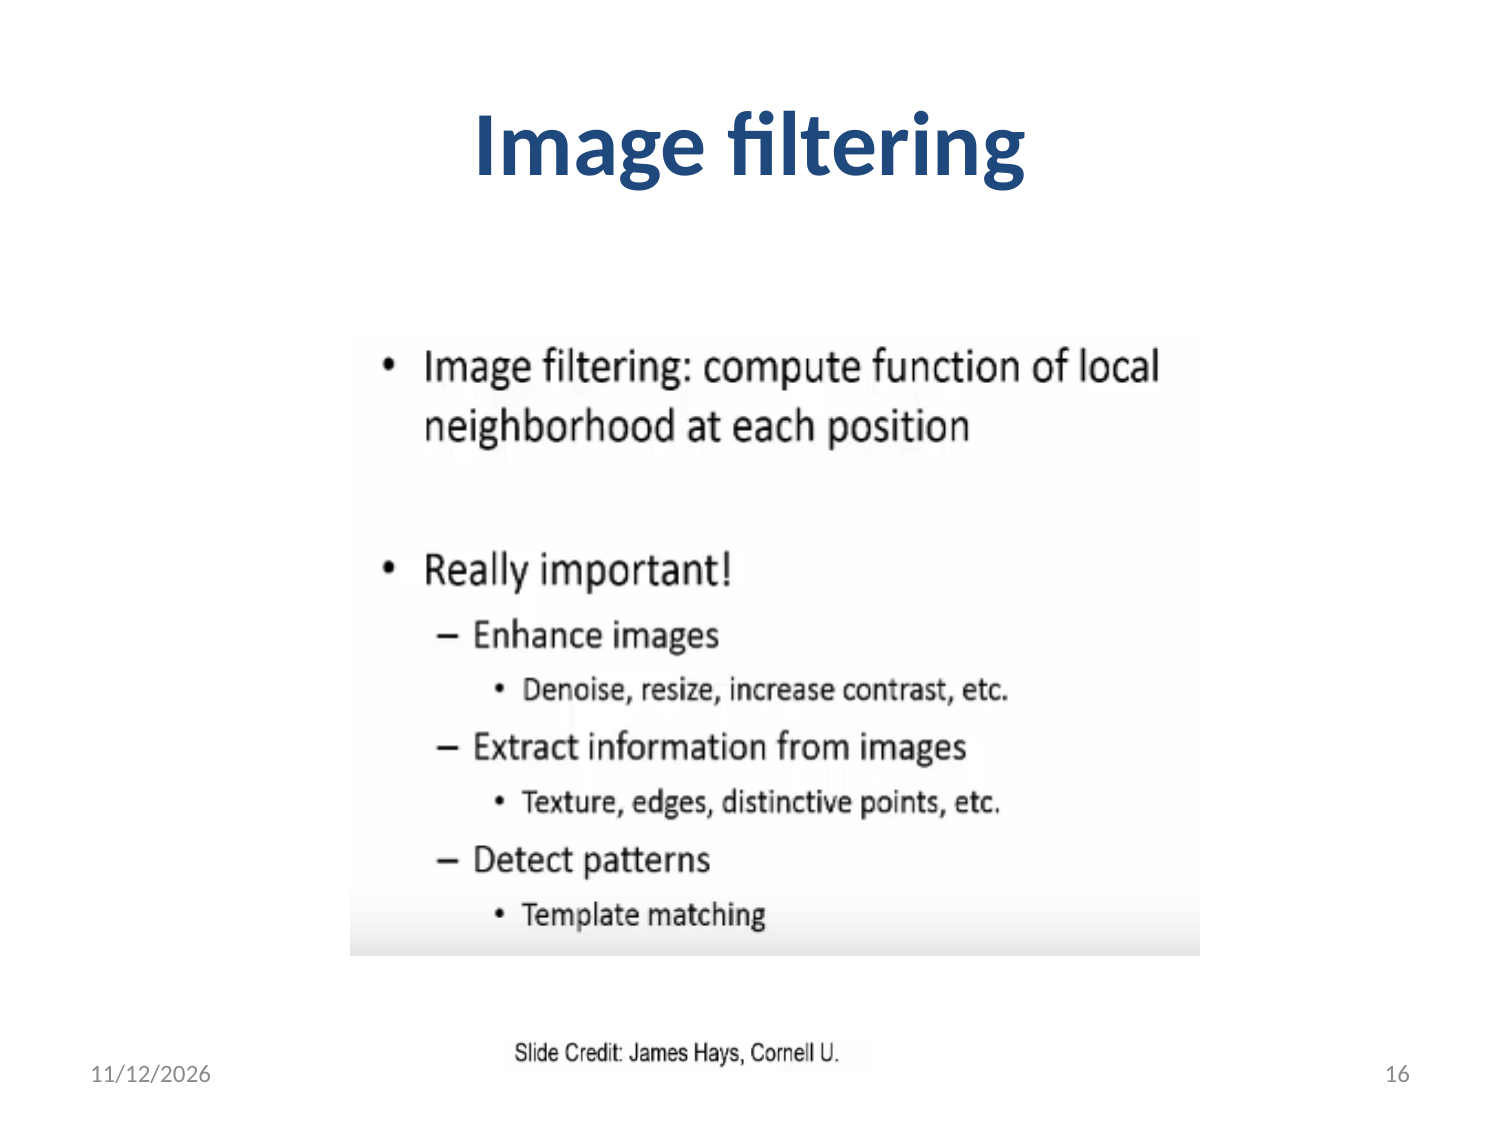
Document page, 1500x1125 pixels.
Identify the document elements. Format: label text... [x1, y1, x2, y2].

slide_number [75, 1042, 425, 1103]
slide_number 16 [1074, 1042, 1425, 1103]
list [349, 337, 1201, 956]
picture [499, 1037, 876, 1074]
title Image filtering [75, 45, 1425, 233]
